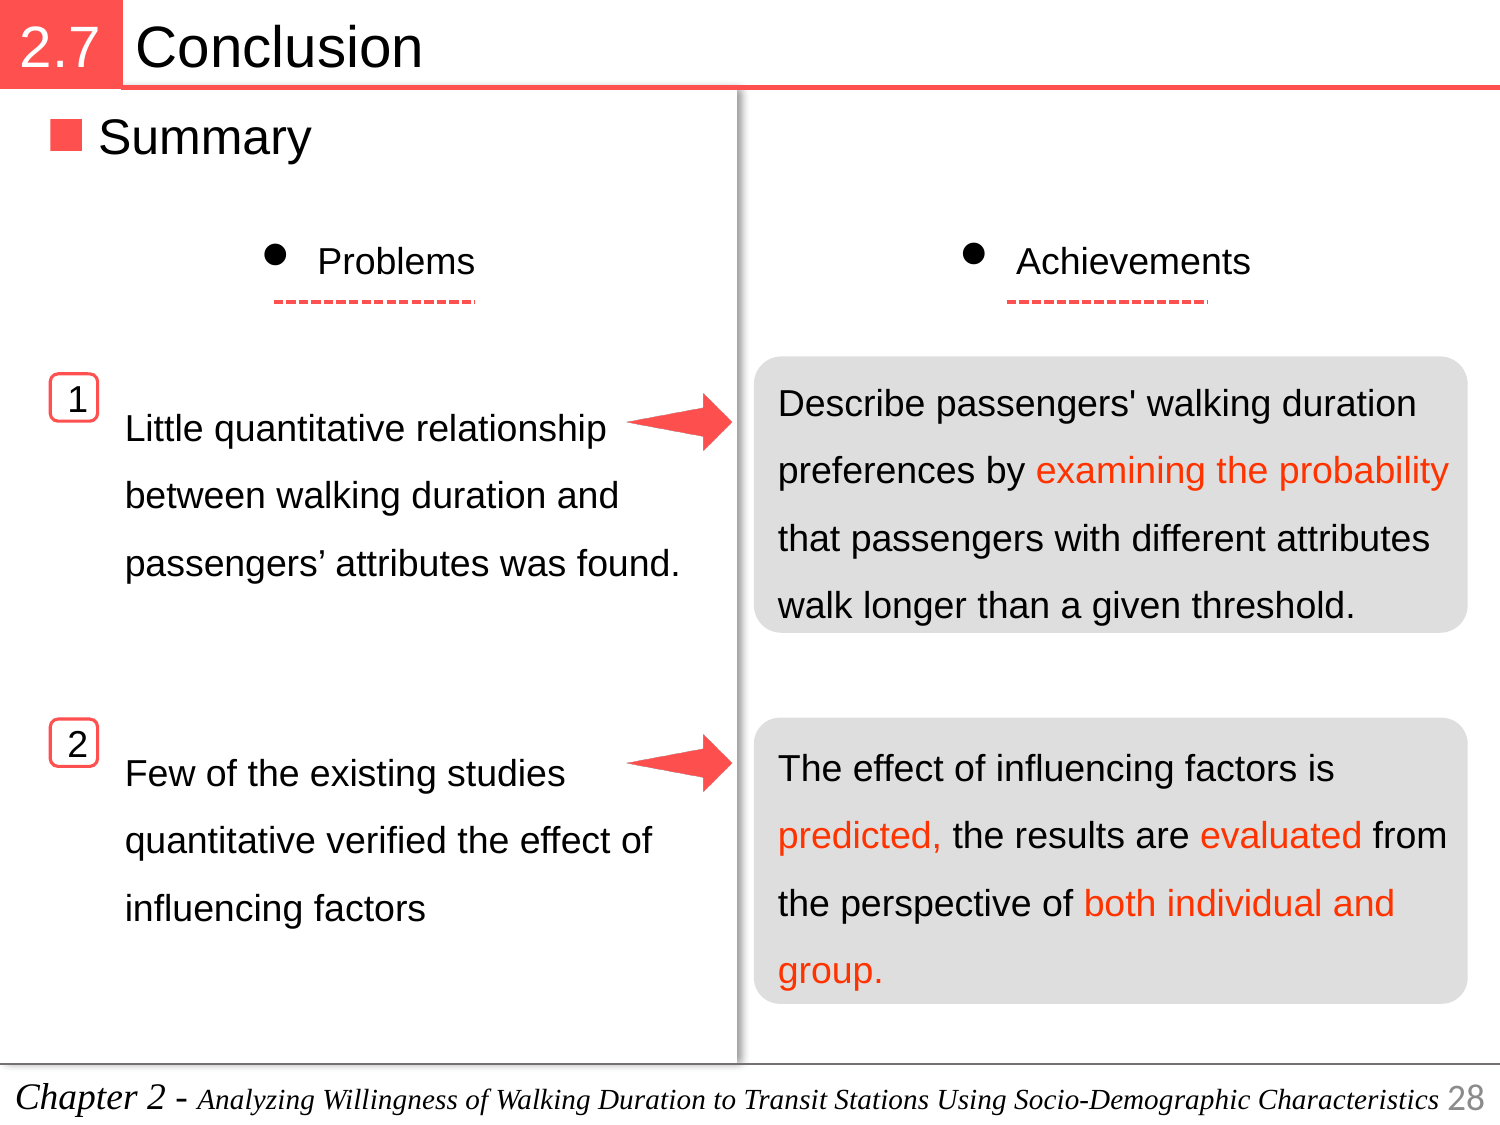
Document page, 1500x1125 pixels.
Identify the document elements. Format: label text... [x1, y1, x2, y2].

text_box [0, 88, 738, 1063]
text_box Chapter 2 - Analyzing Willingness of Walking Duration to Transit Stations Using Socio-Demographic Characteristics [0, 1065, 1162, 1125]
text_box Achievements [882, 229, 1329, 289]
text_box 1 [49, 372, 99, 423]
text_box 2 [49, 717, 99, 768]
text_box 2.7 [0, 0, 121, 87]
text_box [752, 362, 763, 628]
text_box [50, 96, 329, 173]
text_box Few of the existing studies quantitative verified the effect of influencing factors [110, 719, 725, 937]
picture [620, 705, 737, 821]
text_box The effect of influencing factors is predicted, the results are evaluated from the perspective of both individual and group. [763, 713, 1477, 999]
text_box Conclusion [121, 1, 1500, 85]
text_box [752, 722, 1459, 1005]
slide_number 28 [1162, 1065, 1500, 1125]
text_box Problems [145, 229, 592, 290]
picture [620, 364, 737, 480]
text_box Little quantitative relationship between walking duration and passengers’ attributes was found. [110, 373, 725, 592]
text_box Describe passengers' walking duration preferences by examining the probability that passengers with different attributes walk longer than a given threshold. [763, 348, 1477, 634]
